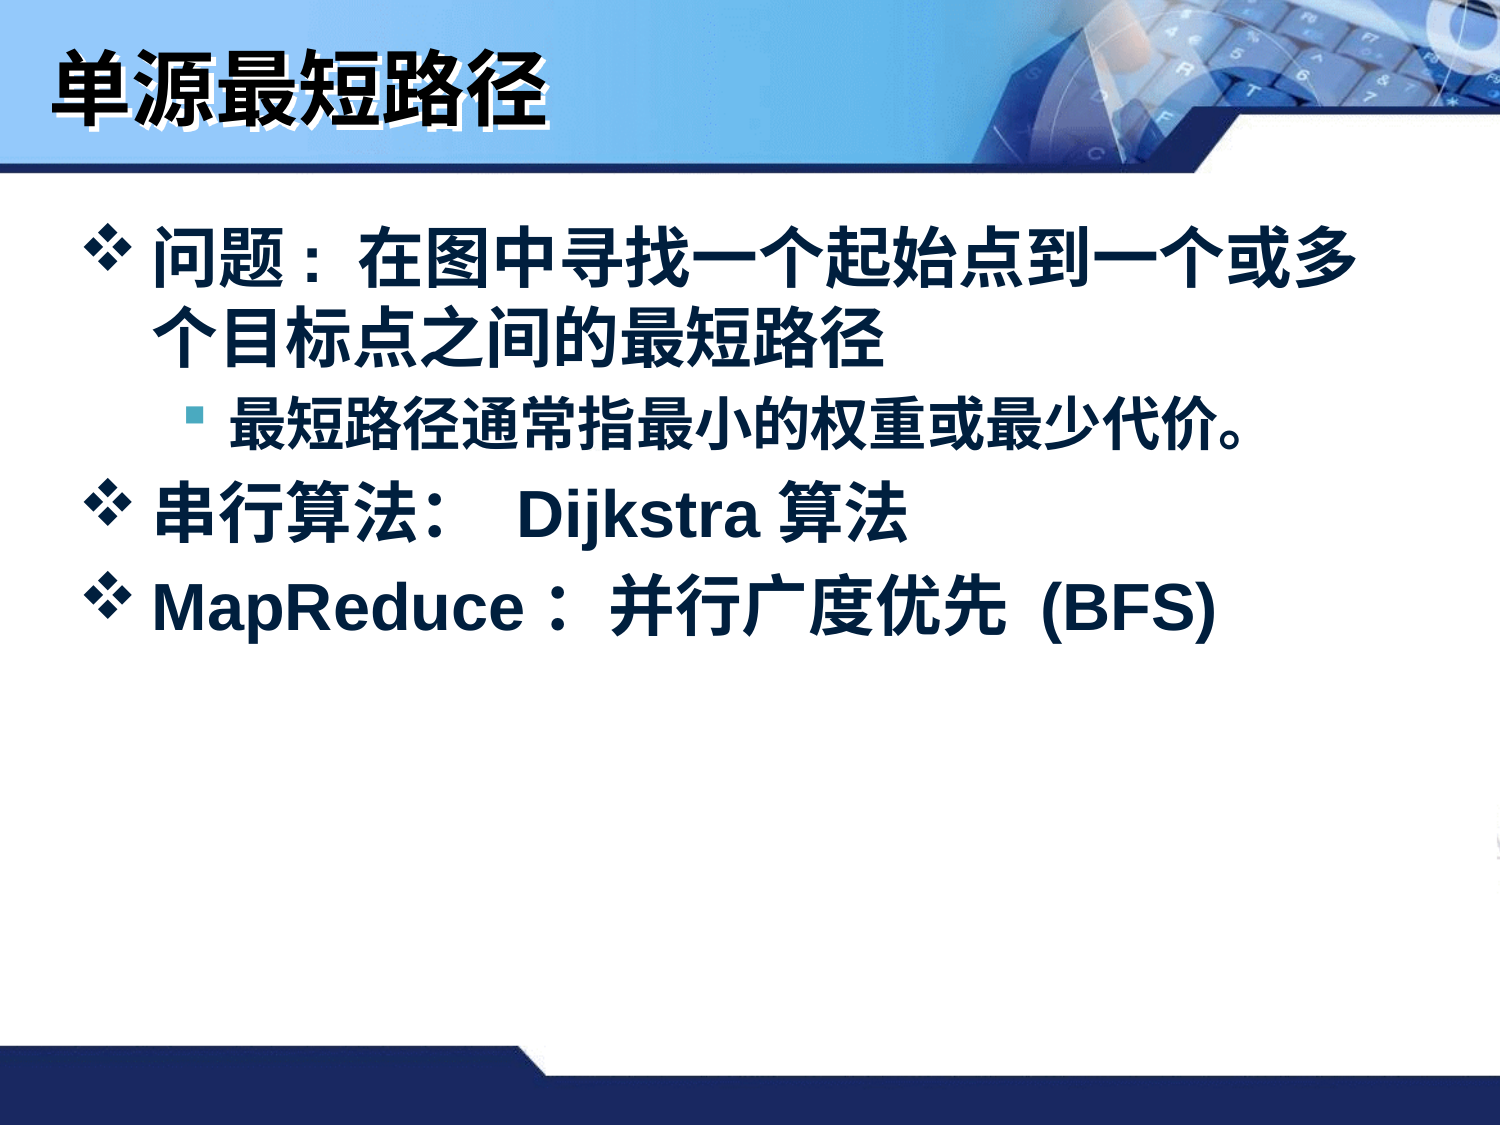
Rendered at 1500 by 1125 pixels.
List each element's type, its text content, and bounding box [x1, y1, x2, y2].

title 单源最短路径 [33, 23, 1408, 150]
list 问题: 在图中寻找一个起始点到一个或多个目标点之间的最短路径 最短路径通常指最小的权重或最少代价。 串行算法： Dijkstra算法 MapReduce：并行广度优先 (BFS) [63, 207, 1430, 1036]
picture [0, 0, 1500, 1125]
